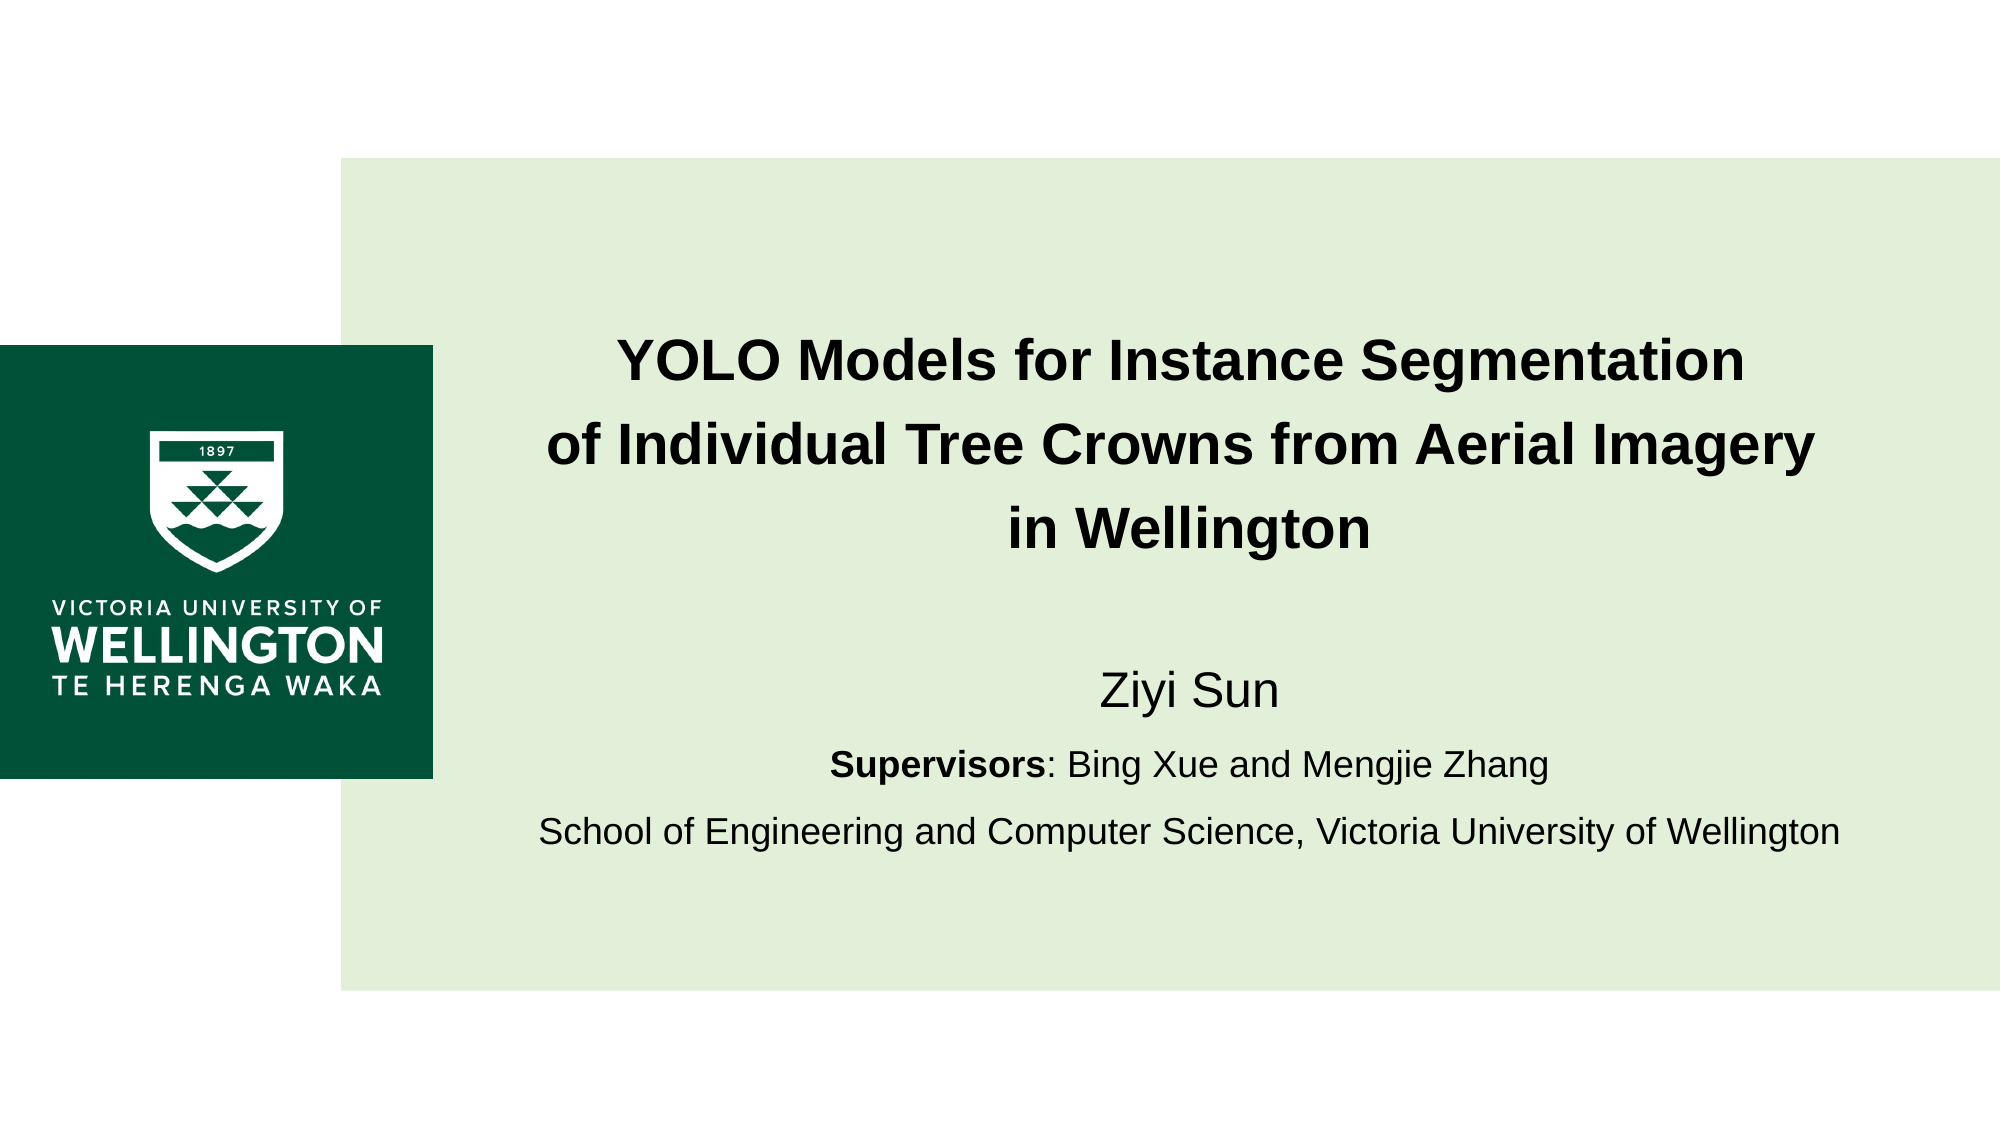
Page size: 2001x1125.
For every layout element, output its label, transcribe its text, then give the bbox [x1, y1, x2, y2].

text_box [340, 157, 2000, 992]
text_box YOLO Models for Instance Segmentation of Individual Tree Crowns from Aerial Imagery in Wellington [524, 300, 1855, 568]
text_box Ziyi Sun Supervisors: Bing Xue and Mengjie Zhang School of Engineering and Computer Science, Victoria University of Wellington [452, 619, 1928, 980]
picture [0, 345, 434, 779]
